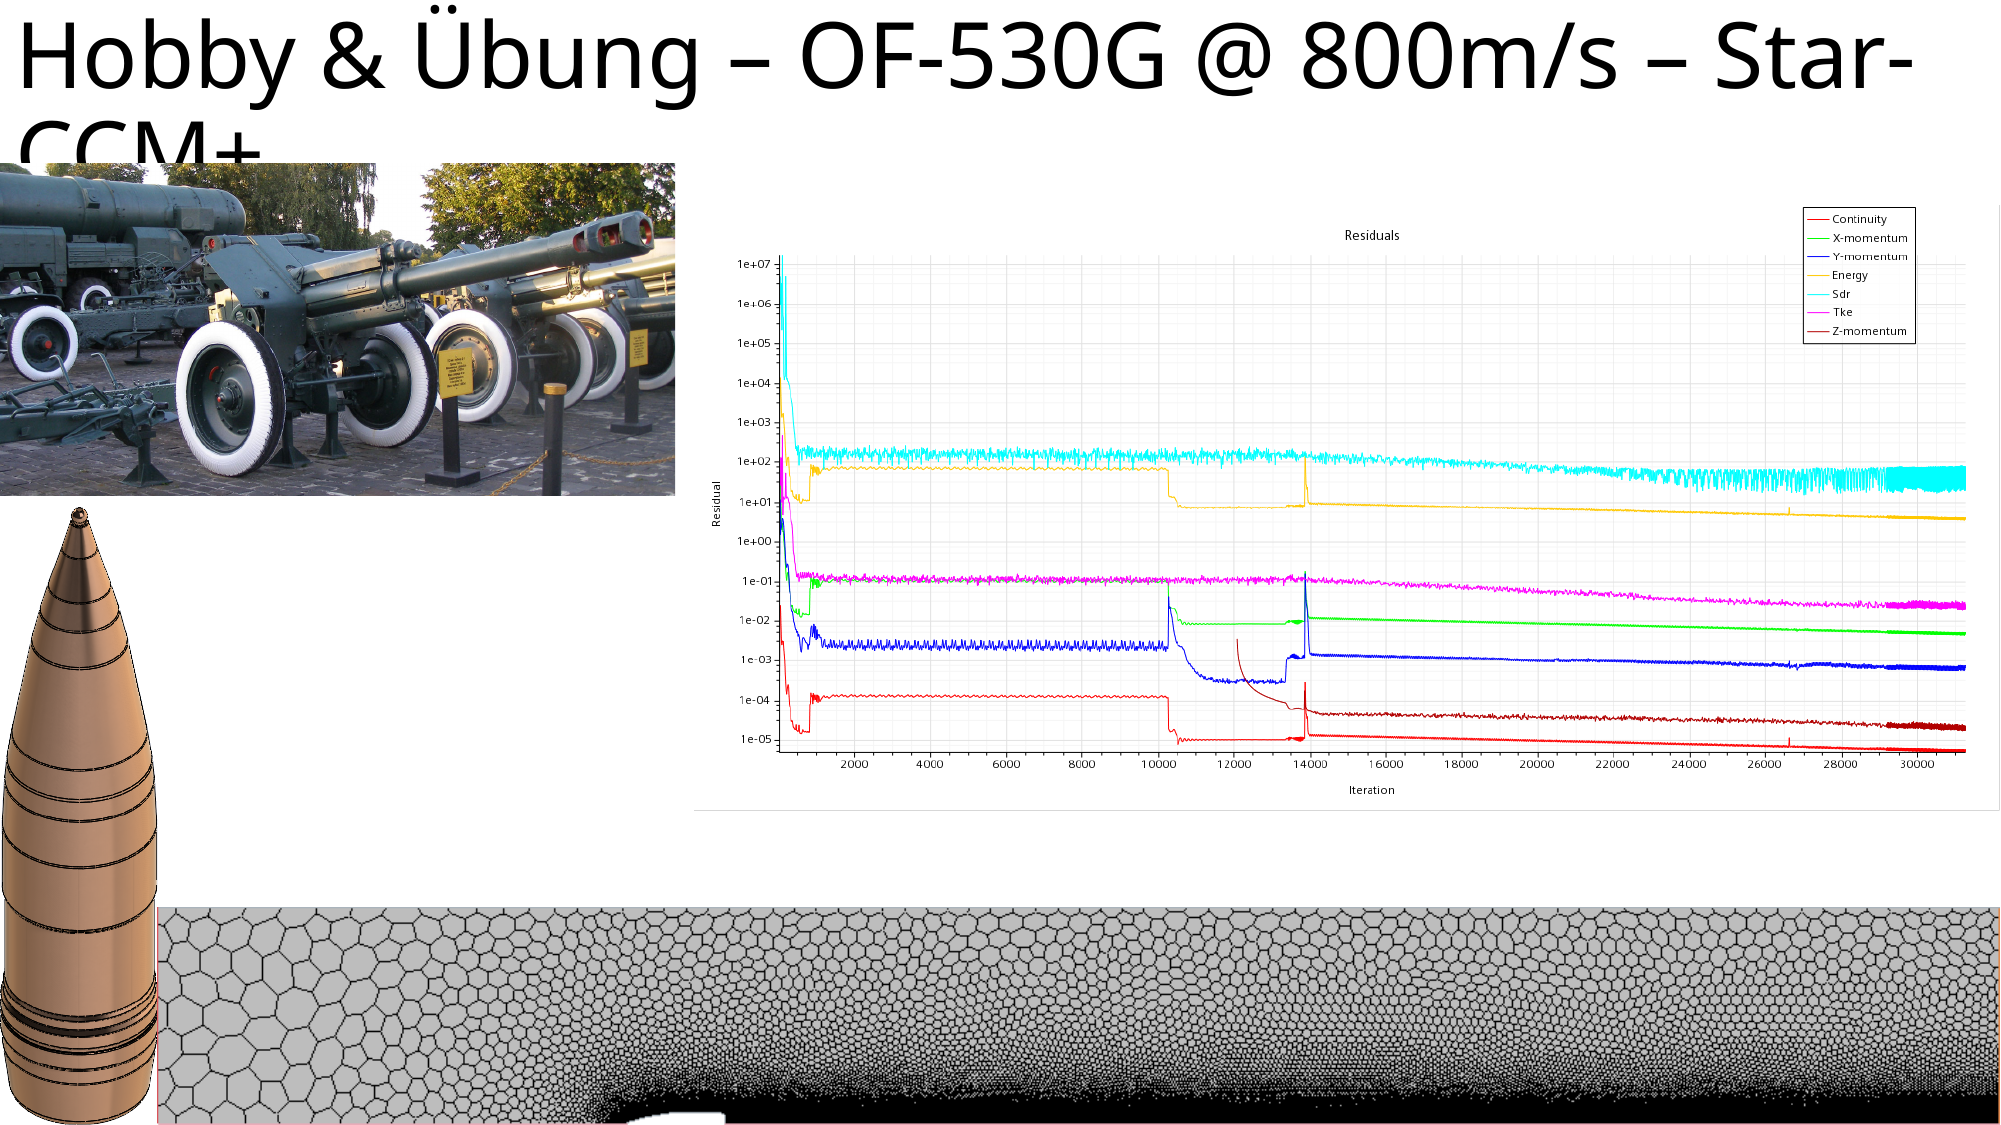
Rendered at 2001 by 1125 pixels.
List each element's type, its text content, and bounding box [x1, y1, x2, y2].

title Hobby & Übung – OF-530G @ 800m/s – Star-CCM+ [0, 0, 2000, 218]
picture [0, 163, 676, 496]
picture [0, 507, 2000, 1125]
picture [694, 205, 2000, 811]
